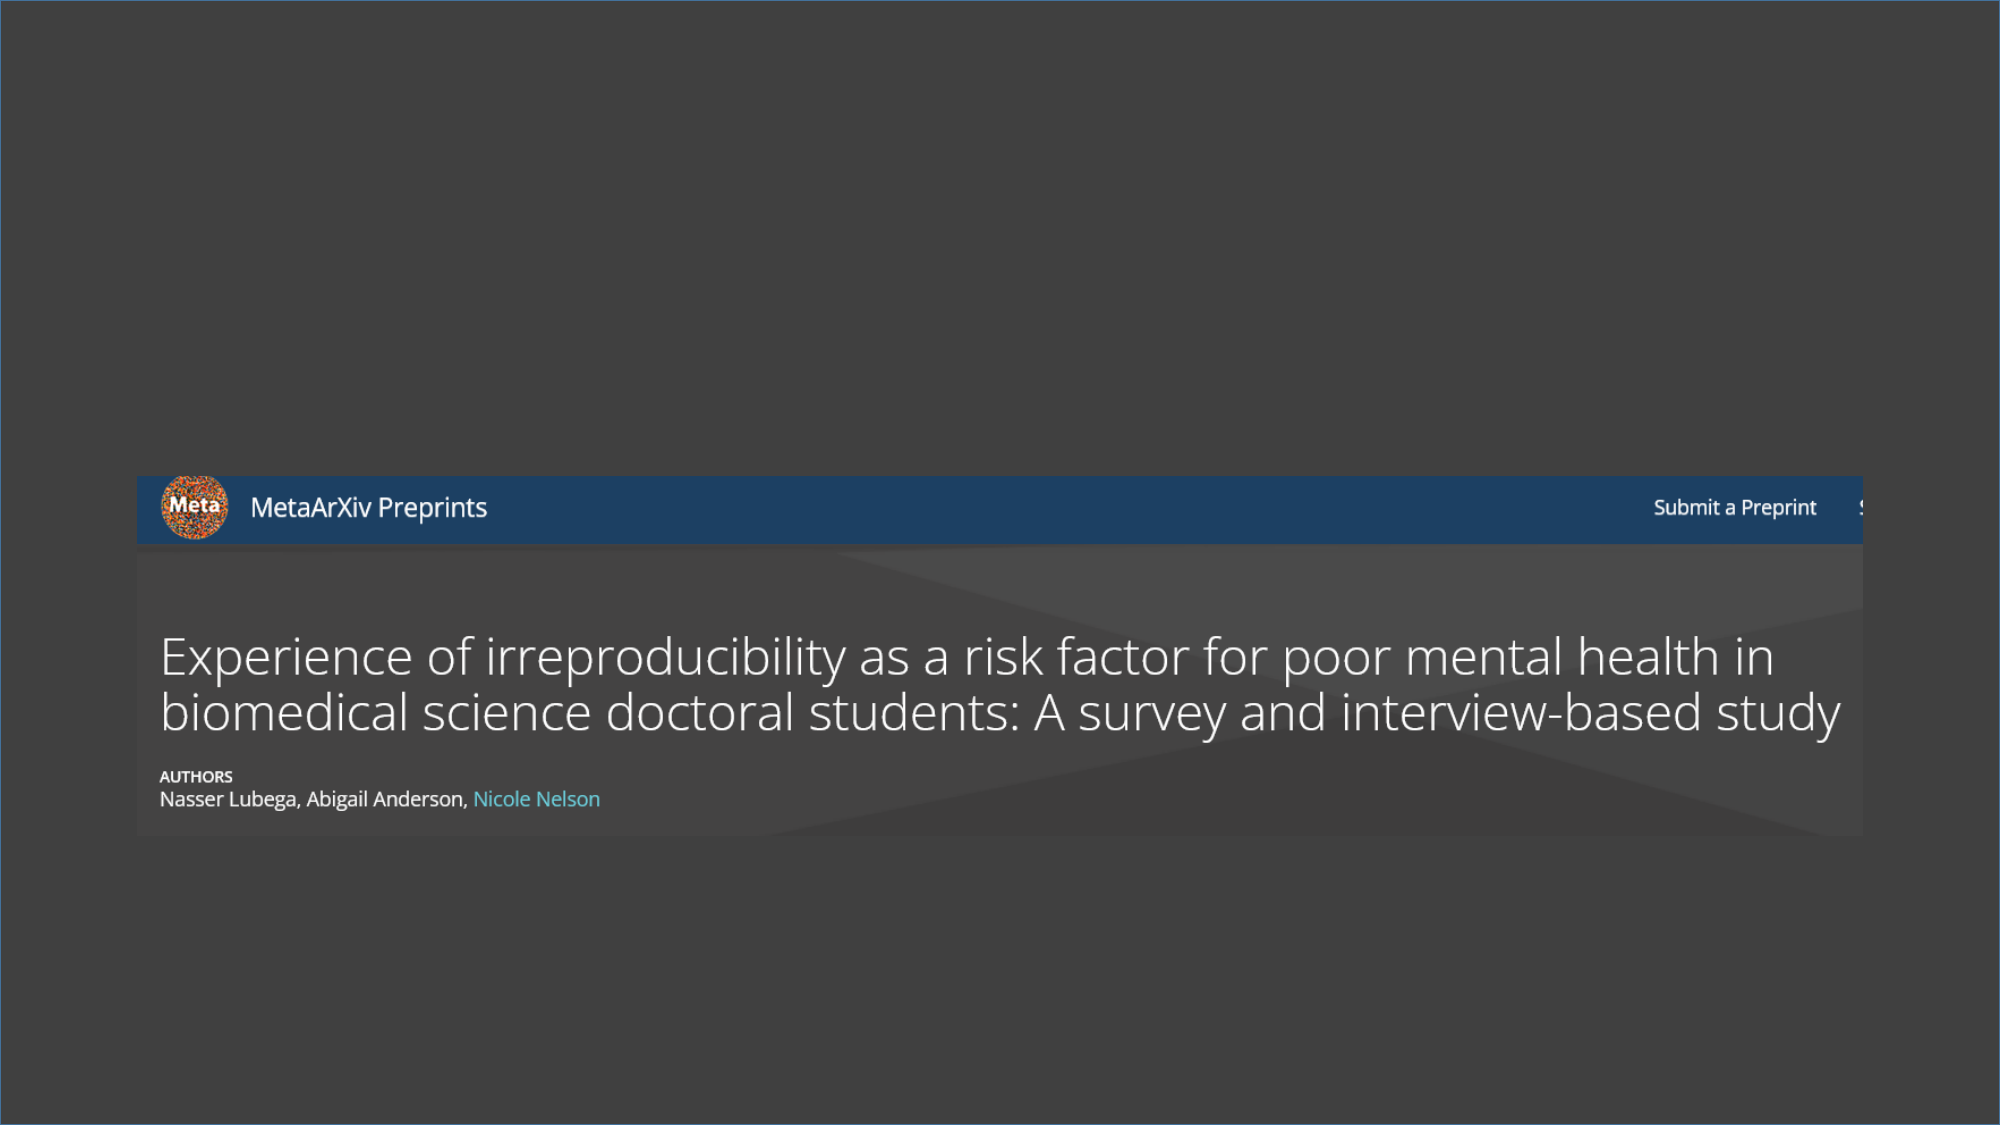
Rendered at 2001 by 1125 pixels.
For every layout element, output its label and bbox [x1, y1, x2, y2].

text_box [0, 0, 2000, 1125]
list [137, 476, 1863, 836]
